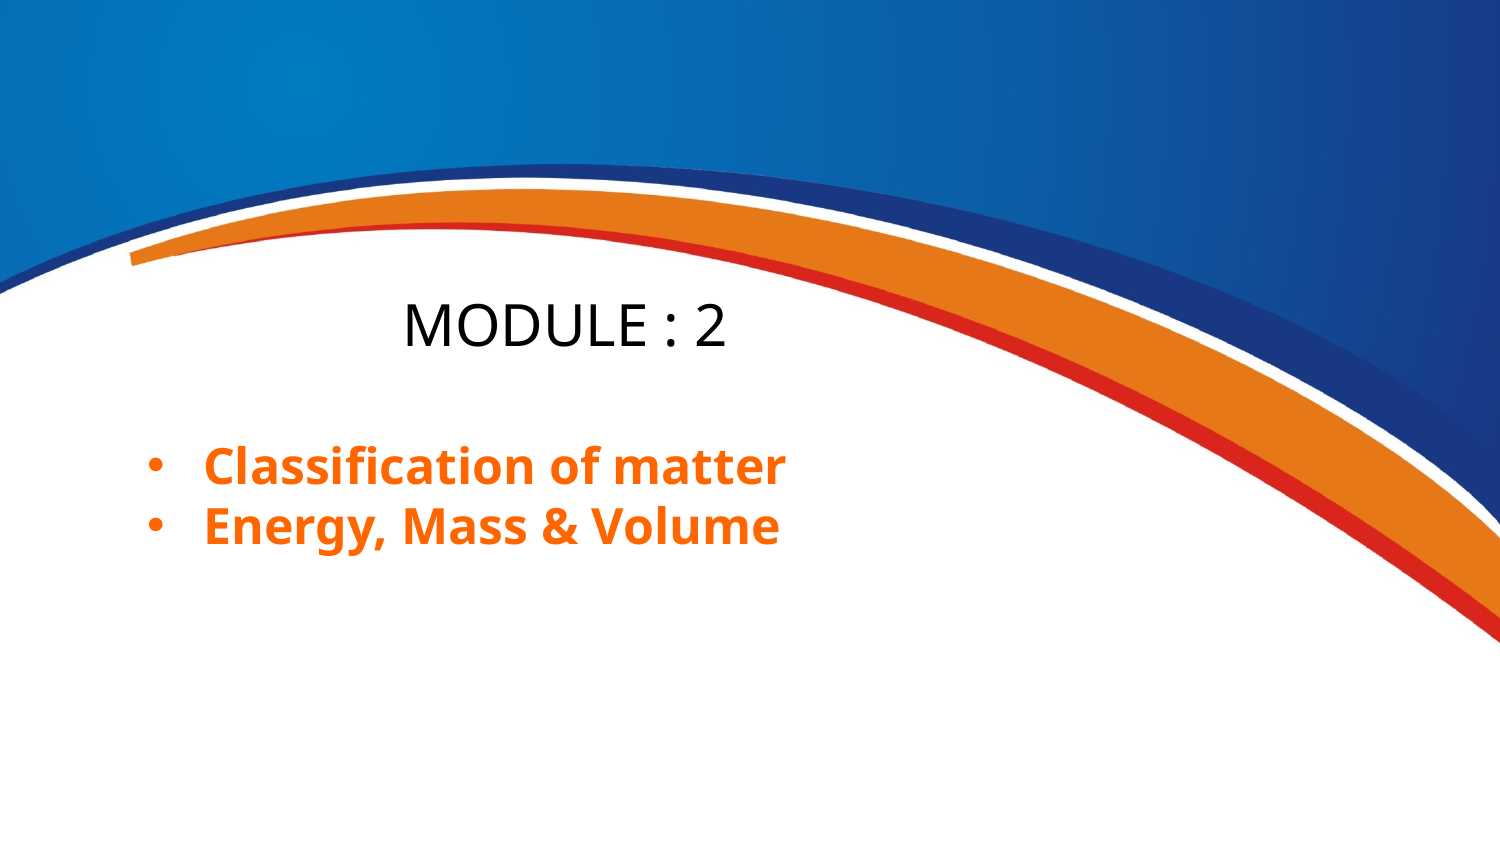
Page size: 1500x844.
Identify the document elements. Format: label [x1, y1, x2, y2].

picture [0, 0, 1500, 649]
